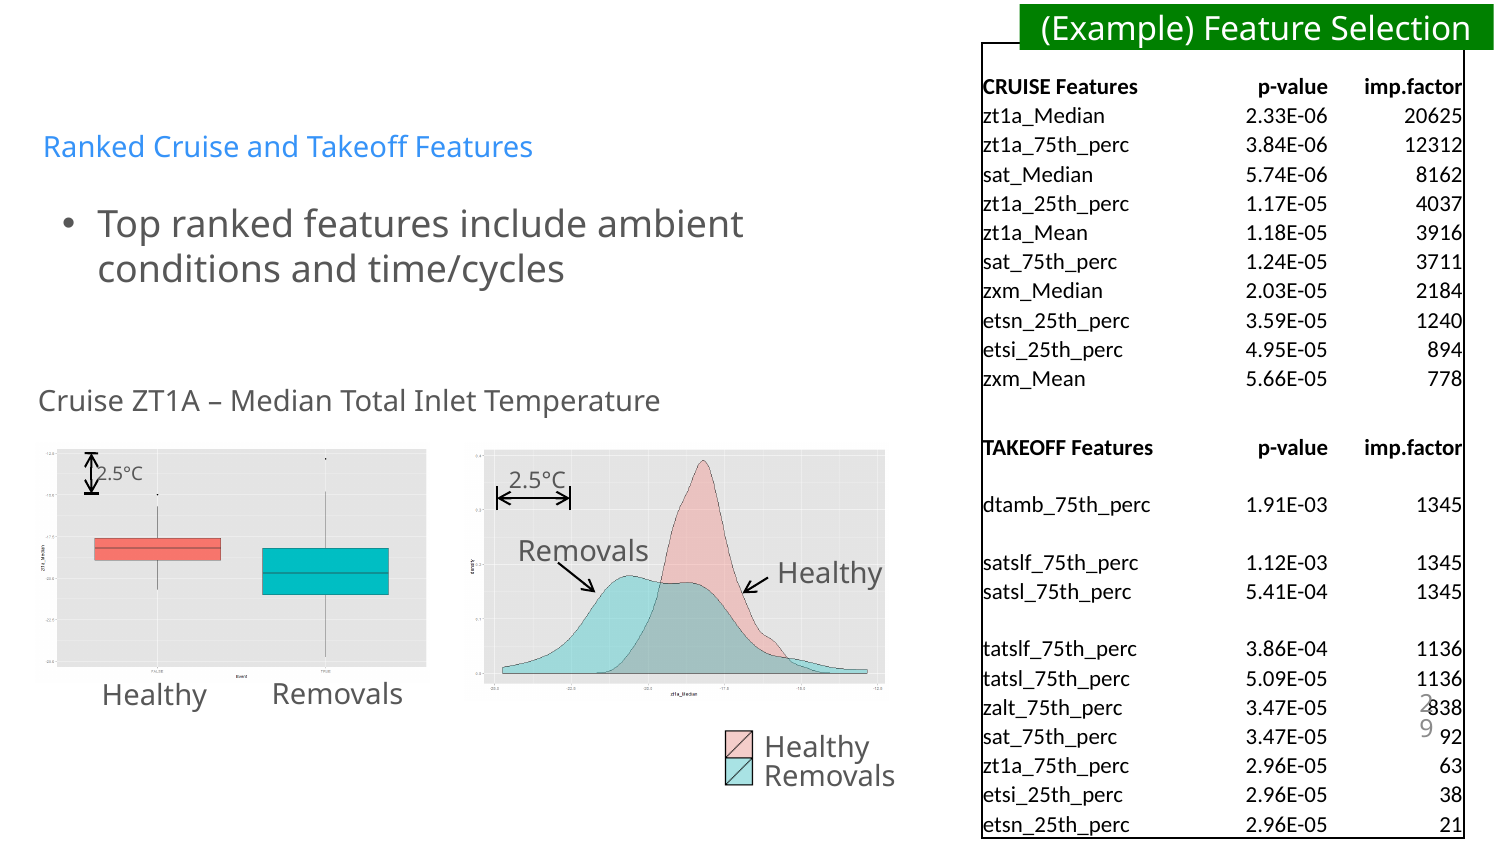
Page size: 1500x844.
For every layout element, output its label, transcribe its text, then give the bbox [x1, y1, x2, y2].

table_cell 1345 [1329, 461, 1463, 519]
table_cell 8162 [1329, 159, 1463, 188]
table_cell 5.09E-05 [1200, 663, 1329, 692]
table_cell 1.17E-05 [1200, 188, 1329, 217]
text_box Removals [756, 751, 907, 798]
text_box (Example) Feature Selection [1017, 2, 1496, 52]
table_cell tatsl_75th_perc [983, 663, 1200, 692]
text_box Top ranked features include ambient conditions and time/cycles [50, 194, 879, 341]
table_cell 2.33E-06 [1200, 100, 1329, 129]
table_cell 1136 [1329, 605, 1463, 663]
text_box Removals [260, 691, 415, 716]
table_cell 63 [1329, 750, 1463, 779]
table_header p-value [1200, 52, 1329, 100]
table_cell 1345 [1329, 519, 1463, 576]
table_cell etsi_25th_perc [983, 779, 1200, 809]
table_cell 5.41E-04 [1200, 576, 1329, 605]
table_cell 1240 [1329, 305, 1463, 334]
table_cell 1.18E-05 [1200, 217, 1329, 246]
table_cell zxm_Median [983, 276, 1200, 305]
table_cell p-value [1200, 392, 1329, 461]
table_cell zxm_Mean [983, 363, 1200, 392]
table_cell 4.95E-05 [1200, 334, 1329, 363]
table_cell zt1a_75th_perc [983, 750, 1200, 779]
table_cell 1.91E-03 [1200, 461, 1329, 519]
table_cell 12312 [1329, 129, 1463, 159]
picture [34, 442, 430, 683]
table_cell TAKEOFF Features [983, 392, 1200, 461]
table_cell sat_75th_perc [983, 246, 1200, 276]
table_cell 3.59E-05 [1200, 305, 1329, 334]
table_cell 2184 [1329, 276, 1463, 305]
table_cell zt1a_Median [983, 100, 1200, 129]
table_cell etsn_25th_perc [983, 809, 1200, 837]
table_cell tatslf_75th_perc [983, 605, 1200, 663]
table_cell 4037 [1329, 188, 1463, 217]
table_cell 21 [1329, 809, 1463, 837]
table_cell sat_Median [983, 159, 1200, 188]
table_cell 2.03E-05 [1200, 276, 1329, 305]
table_cell 894 [1329, 334, 1463, 363]
table_cell 1345 [1329, 576, 1463, 605]
table_cell satslf_75th_perc [983, 519, 1200, 576]
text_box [742, 577, 769, 594]
table_cell zalt_75th_perc [983, 692, 1200, 721]
table_cell 38 [1329, 779, 1463, 809]
table_cell 3.84E-06 [1200, 129, 1329, 159]
table_cell 2.96E-05 [1200, 750, 1329, 779]
table_cell 3711 [1329, 246, 1463, 276]
table_cell 20625 [1329, 100, 1463, 129]
table_cell 3.47E-05 [1200, 721, 1329, 750]
table_cell satsl_75th_perc [983, 576, 1200, 605]
text_box Cruise ZT1A – Median Total Inlet Temperature [26, 376, 673, 423]
table_cell dtamb_75th_perc [983, 461, 1200, 519]
table_header CRUISE Features [983, 44, 1200, 100]
table_cell 3.86E-04 [1200, 605, 1329, 663]
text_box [557, 562, 596, 593]
slide_number 29 [1404, 696, 1450, 713]
table_cell 838 [1329, 692, 1463, 721]
table_cell 2.96E-05 [1200, 809, 1329, 837]
table_cell etsn_25th_perc [983, 305, 1200, 334]
table_cell 3916 [1329, 217, 1463, 246]
table_cell 1136 [1329, 663, 1463, 692]
text_box Ranked Cruise and Takeoff Features [31, 123, 545, 170]
table_cell imp.factor [1329, 392, 1463, 461]
table_cell etsi_25th_perc [983, 334, 1200, 363]
picture [464, 442, 889, 701]
text_box Healthy [753, 722, 882, 751]
table_cell 3.47E-05 [1200, 692, 1329, 721]
table_cell 5.74E-06 [1200, 159, 1329, 188]
table_cell zt1a_75th_perc [983, 129, 1200, 159]
table_header imp.factor [1329, 52, 1463, 100]
table_cell zt1a_Mean [983, 217, 1200, 246]
table_cell sat_75th_perc [983, 721, 1200, 750]
table_cell 1.24E-05 [1200, 246, 1329, 276]
picture [717, 726, 756, 791]
table_cell 92 [1329, 721, 1463, 750]
table_cell zt1a_25th_perc [983, 188, 1200, 217]
table_cell 1.12E-03 [1200, 519, 1329, 576]
text_box Healthy [90, 691, 219, 718]
table_cell 2.96E-05 [1200, 779, 1329, 809]
table_cell 5.66E-05 [1200, 363, 1329, 392]
table_cell 778 [1329, 363, 1463, 392]
